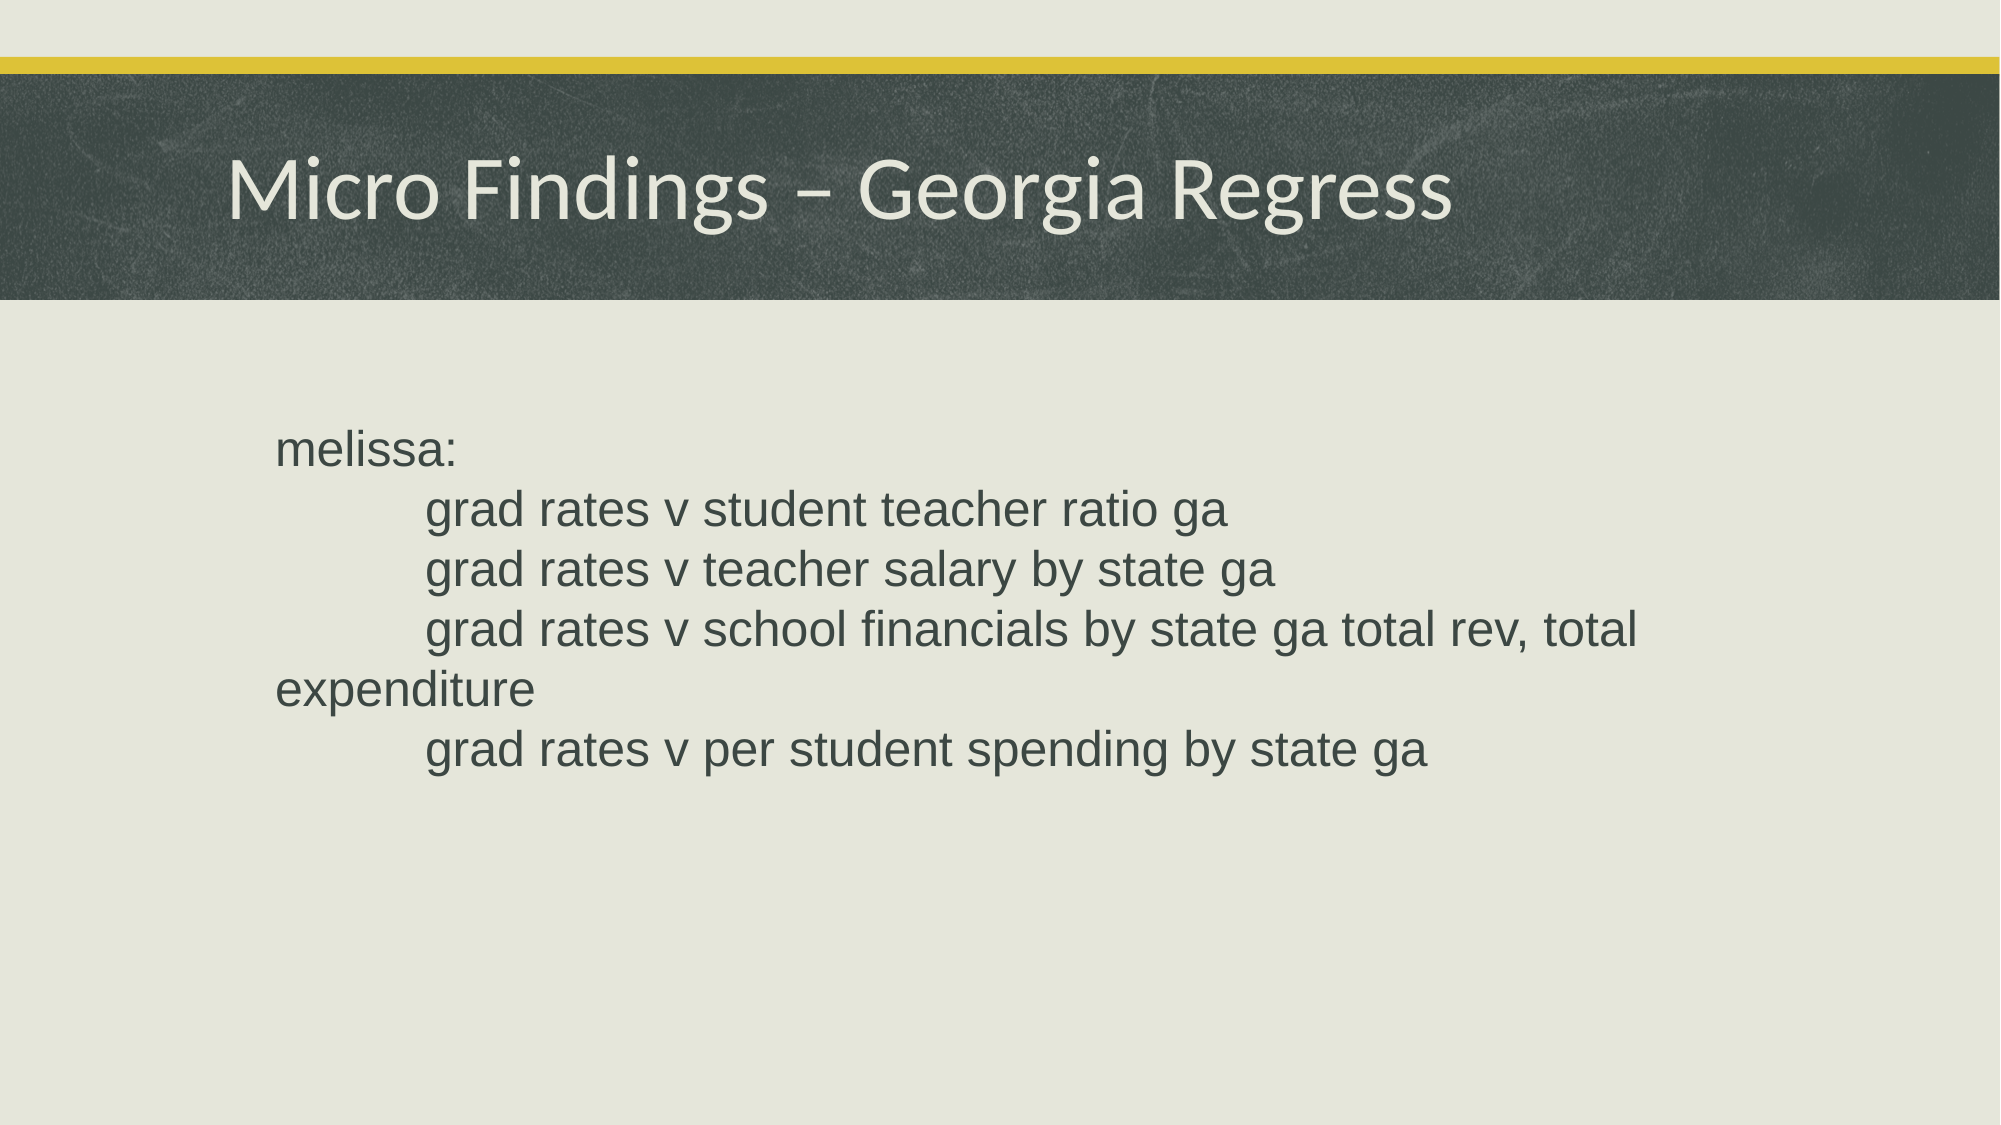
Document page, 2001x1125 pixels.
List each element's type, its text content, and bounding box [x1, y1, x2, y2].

text_box [234, 384, 1815, 1039]
picture [0, 74, 2000, 300]
title Micro Findings – Georgia Regress [210, 76, 1790, 300]
text_box melissa: grad rates v student teacher ratio ga grad rates v teacher salary by state ga grad rates v school financials by state ga total rev, total expenditure grad rates v per student spending by state ga [259, 409, 1840, 1064]
text_box [209, 359, 1790, 1014]
